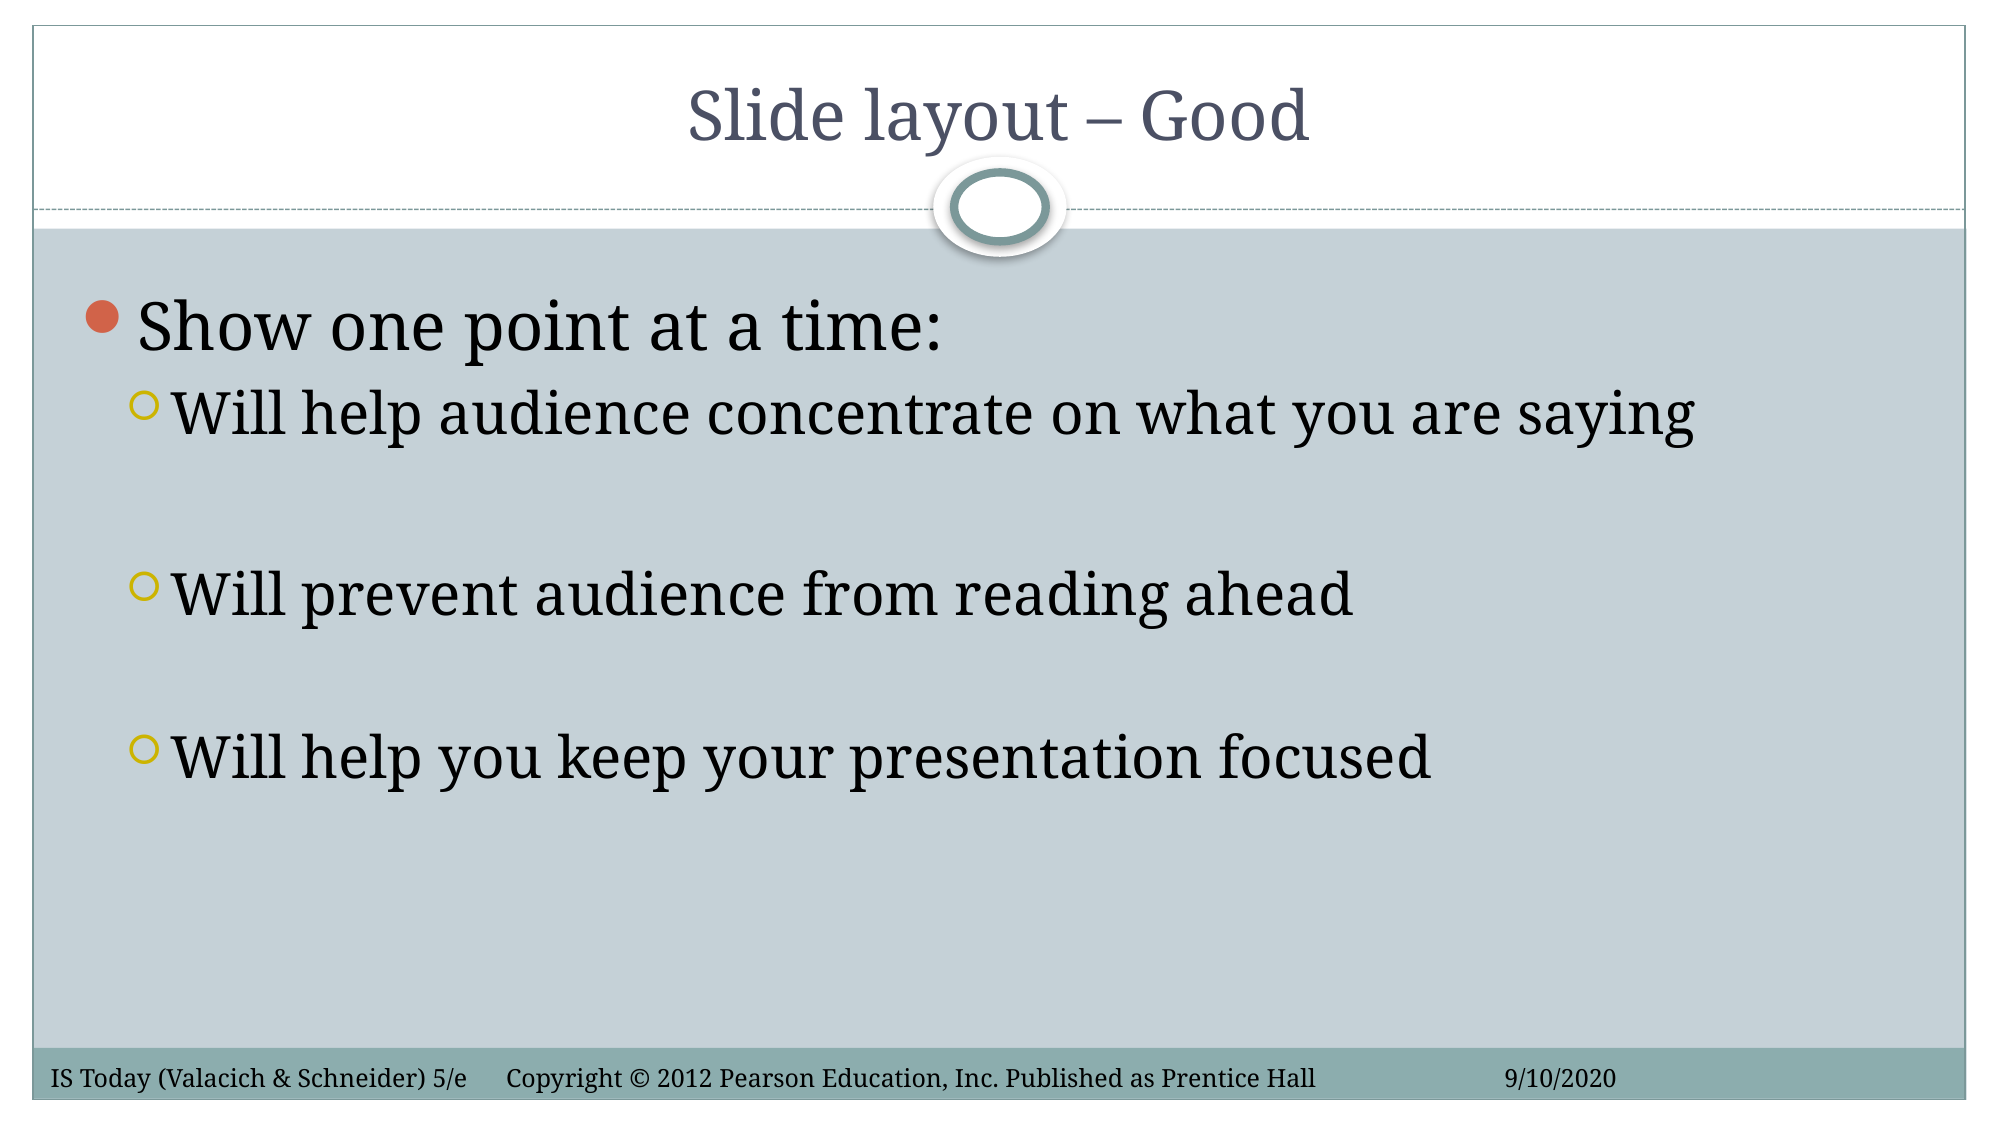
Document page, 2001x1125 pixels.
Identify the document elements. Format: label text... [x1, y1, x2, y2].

title Slide layout – Good [65, 37, 1933, 162]
list Show one point at a time: Will help audience concentrate on what you are saying Will prevent audience from reading ahead Will help you keep your presentation focused [65, 276, 1796, 914]
